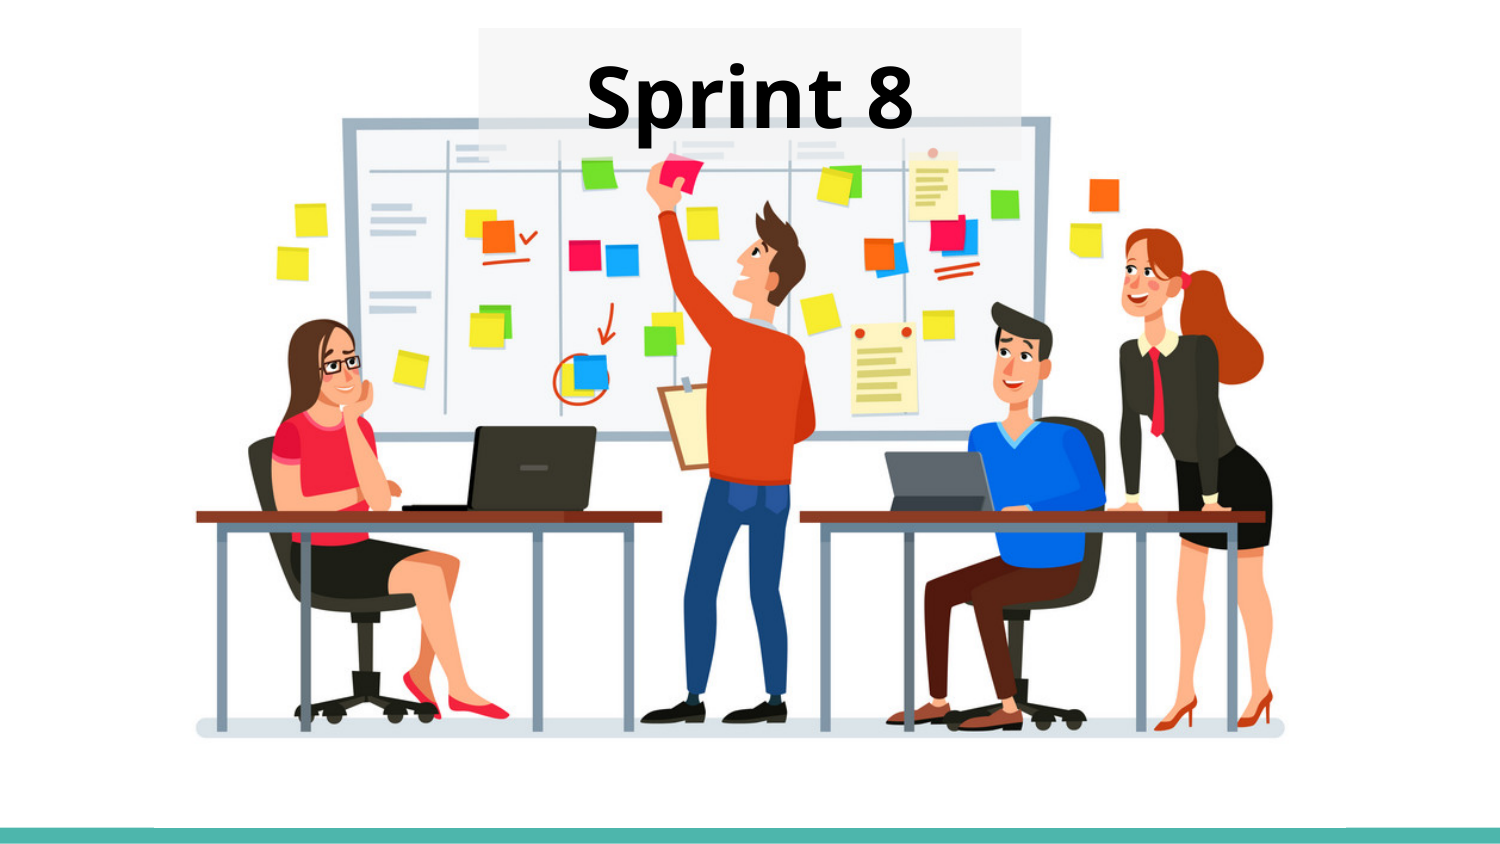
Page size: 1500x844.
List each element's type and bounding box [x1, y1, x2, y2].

picture [153, 0, 1347, 828]
